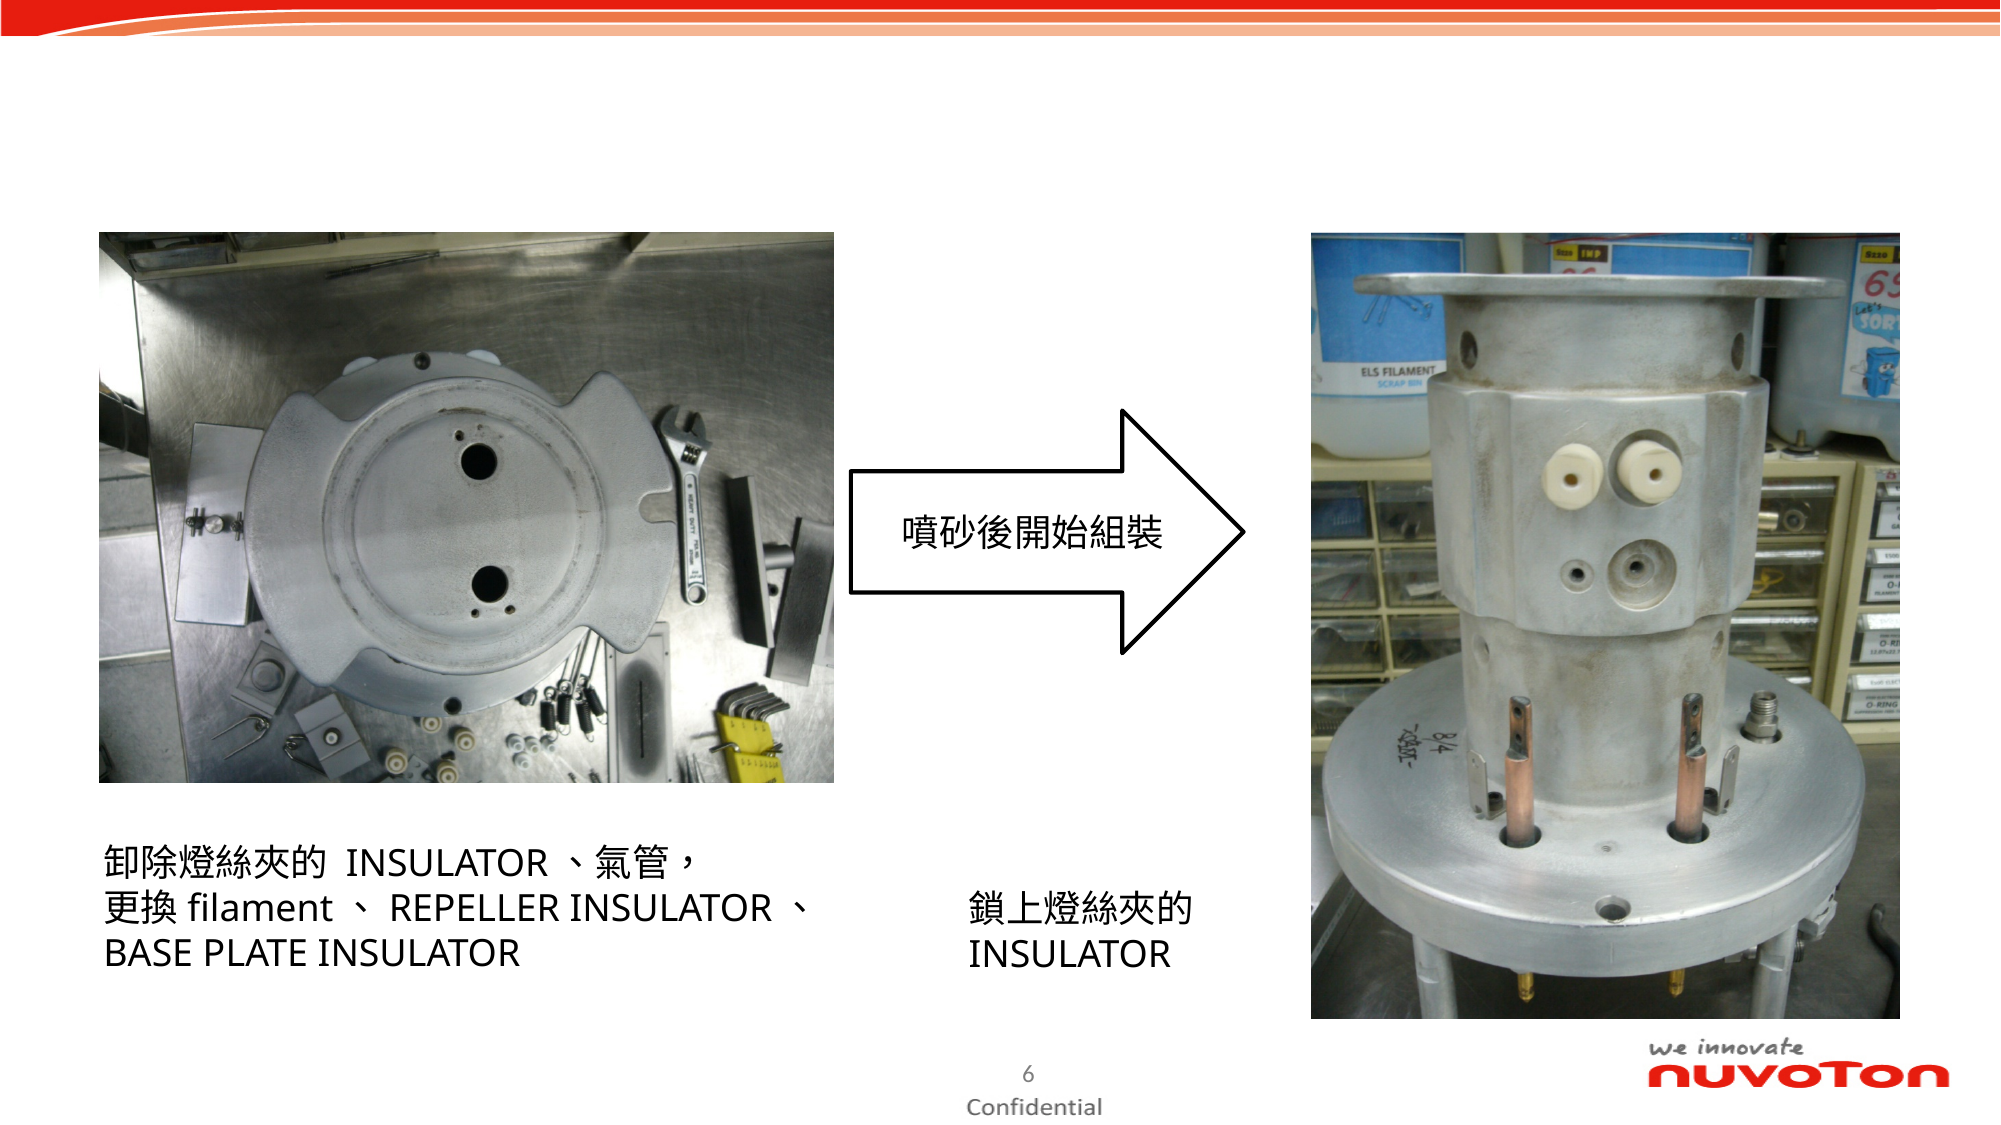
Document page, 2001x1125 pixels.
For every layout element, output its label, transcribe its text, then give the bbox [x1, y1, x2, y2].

text_box 噴砂後開始組裝 [887, 501, 1206, 562]
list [99, 232, 834, 783]
slide_number 6 [795, 1042, 1262, 1103]
text_box 卸除燈絲夾的 INSULATOR、氣管， 更換filament、REPELLER INSULATOR、 BASE PLATE INSULATOR [88, 831, 887, 982]
picture [0, 0, 2000, 1125]
text_box [848, 408, 1206, 656]
text_box 鎖上燈絲夾的 INSULATOR [953, 877, 1311, 982]
